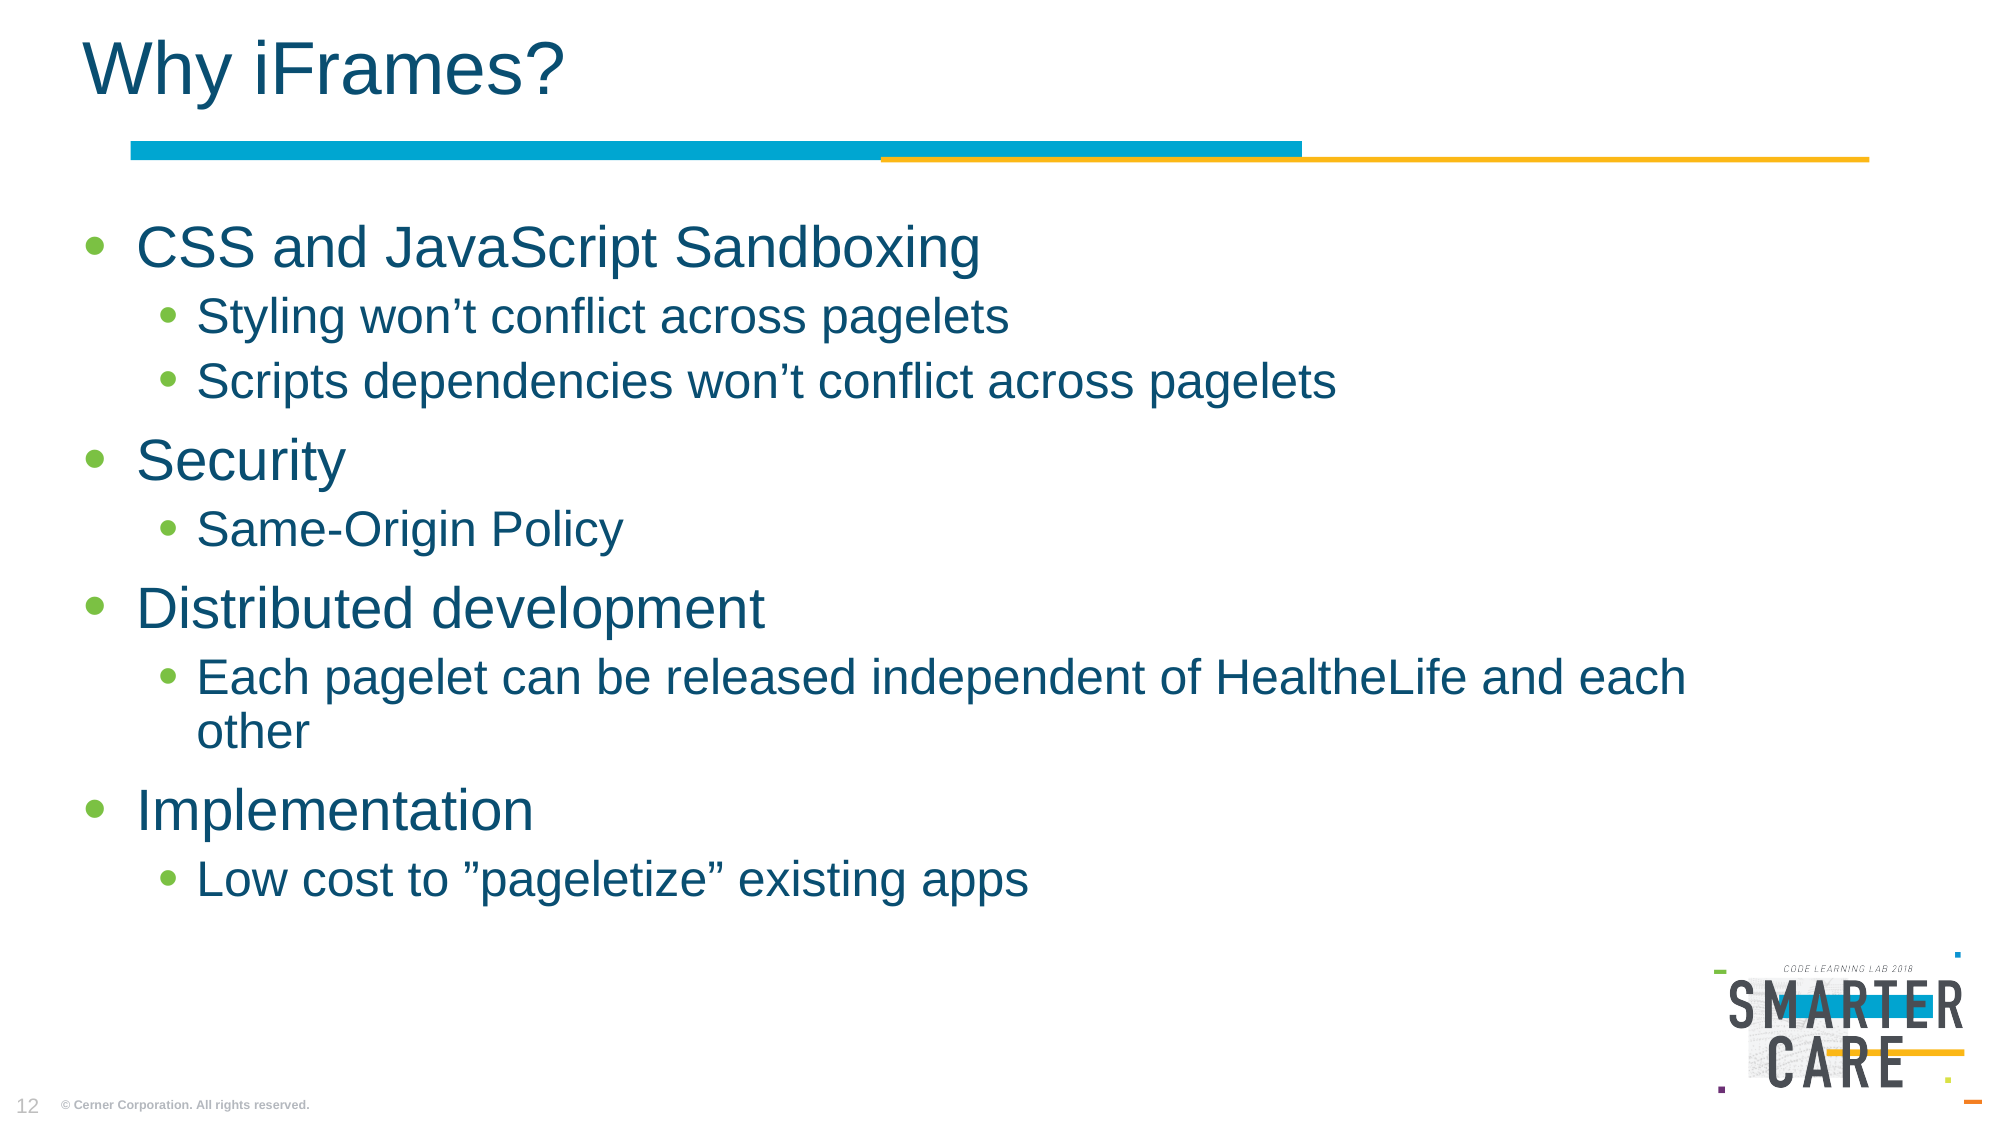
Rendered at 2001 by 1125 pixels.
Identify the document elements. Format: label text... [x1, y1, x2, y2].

picture [1714, 952, 1982, 1104]
title Why iFrames? [67, 0, 1793, 142]
list CSS and JavaScript Sandboxing Styling won’t conflict across pagelets Scripts dependencies won’t conflict across pagelets Security Same-Origin Policy Distributed development Each pagelet can be released independent of HealtheLife and each other Implementation Low cost to ”pageletize” existing apps [69, 210, 1794, 953]
